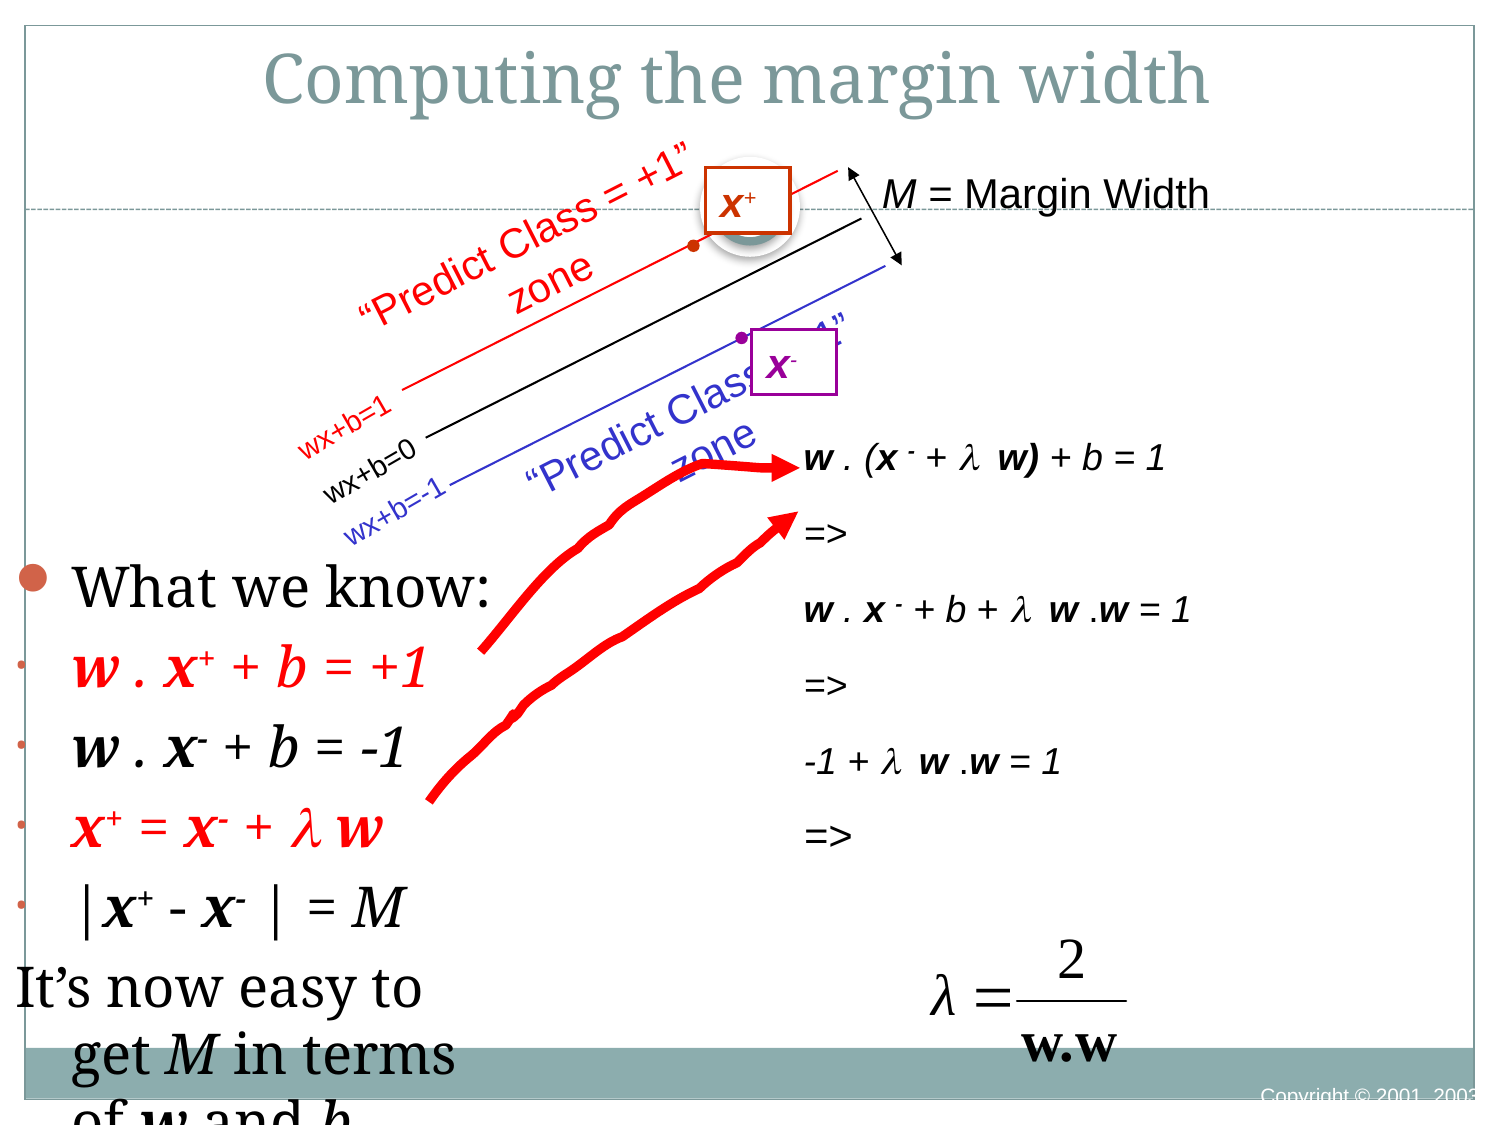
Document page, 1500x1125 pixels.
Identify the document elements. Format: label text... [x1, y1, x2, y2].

text_box [687, 239, 700, 253]
text_box [480, 461, 800, 652]
text_box [735, 331, 748, 345]
text_box [879, 225, 902, 266]
title Computing the margin width [37, 9, 1438, 125]
text_box wx+b=1 [260, 363, 427, 488]
footer Copyright © 2001, 2003, Andrew W. Moore [1187, 1074, 1500, 1125]
text_box wx+b=0 [285, 407, 450, 533]
text_box w . (x - + w) + b = 1 => w . x - + b + w .w = 1 => -1 + w .w = 1 => [788, 424, 1472, 867]
text_box [848, 167, 867, 202]
text_box “Predict Class = -1” zone [470, 266, 938, 585]
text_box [919, 922, 1139, 1075]
text_box wx+b=-1 [310, 447, 477, 573]
text_box “Predict Class = +1” zone [288, 93, 772, 403]
list What we know: w . x+ + b = +1 w . x- + b = -1 x+ = x- +  w |x+ - x- | = M It’s now easy to get M in terms of w and b [0, 543, 531, 1053]
text_box M = Margin Width [867, 159, 1293, 225]
text_box [428, 511, 799, 802]
text_box x- [751, 329, 837, 395]
text_box x+ [705, 167, 791, 234]
